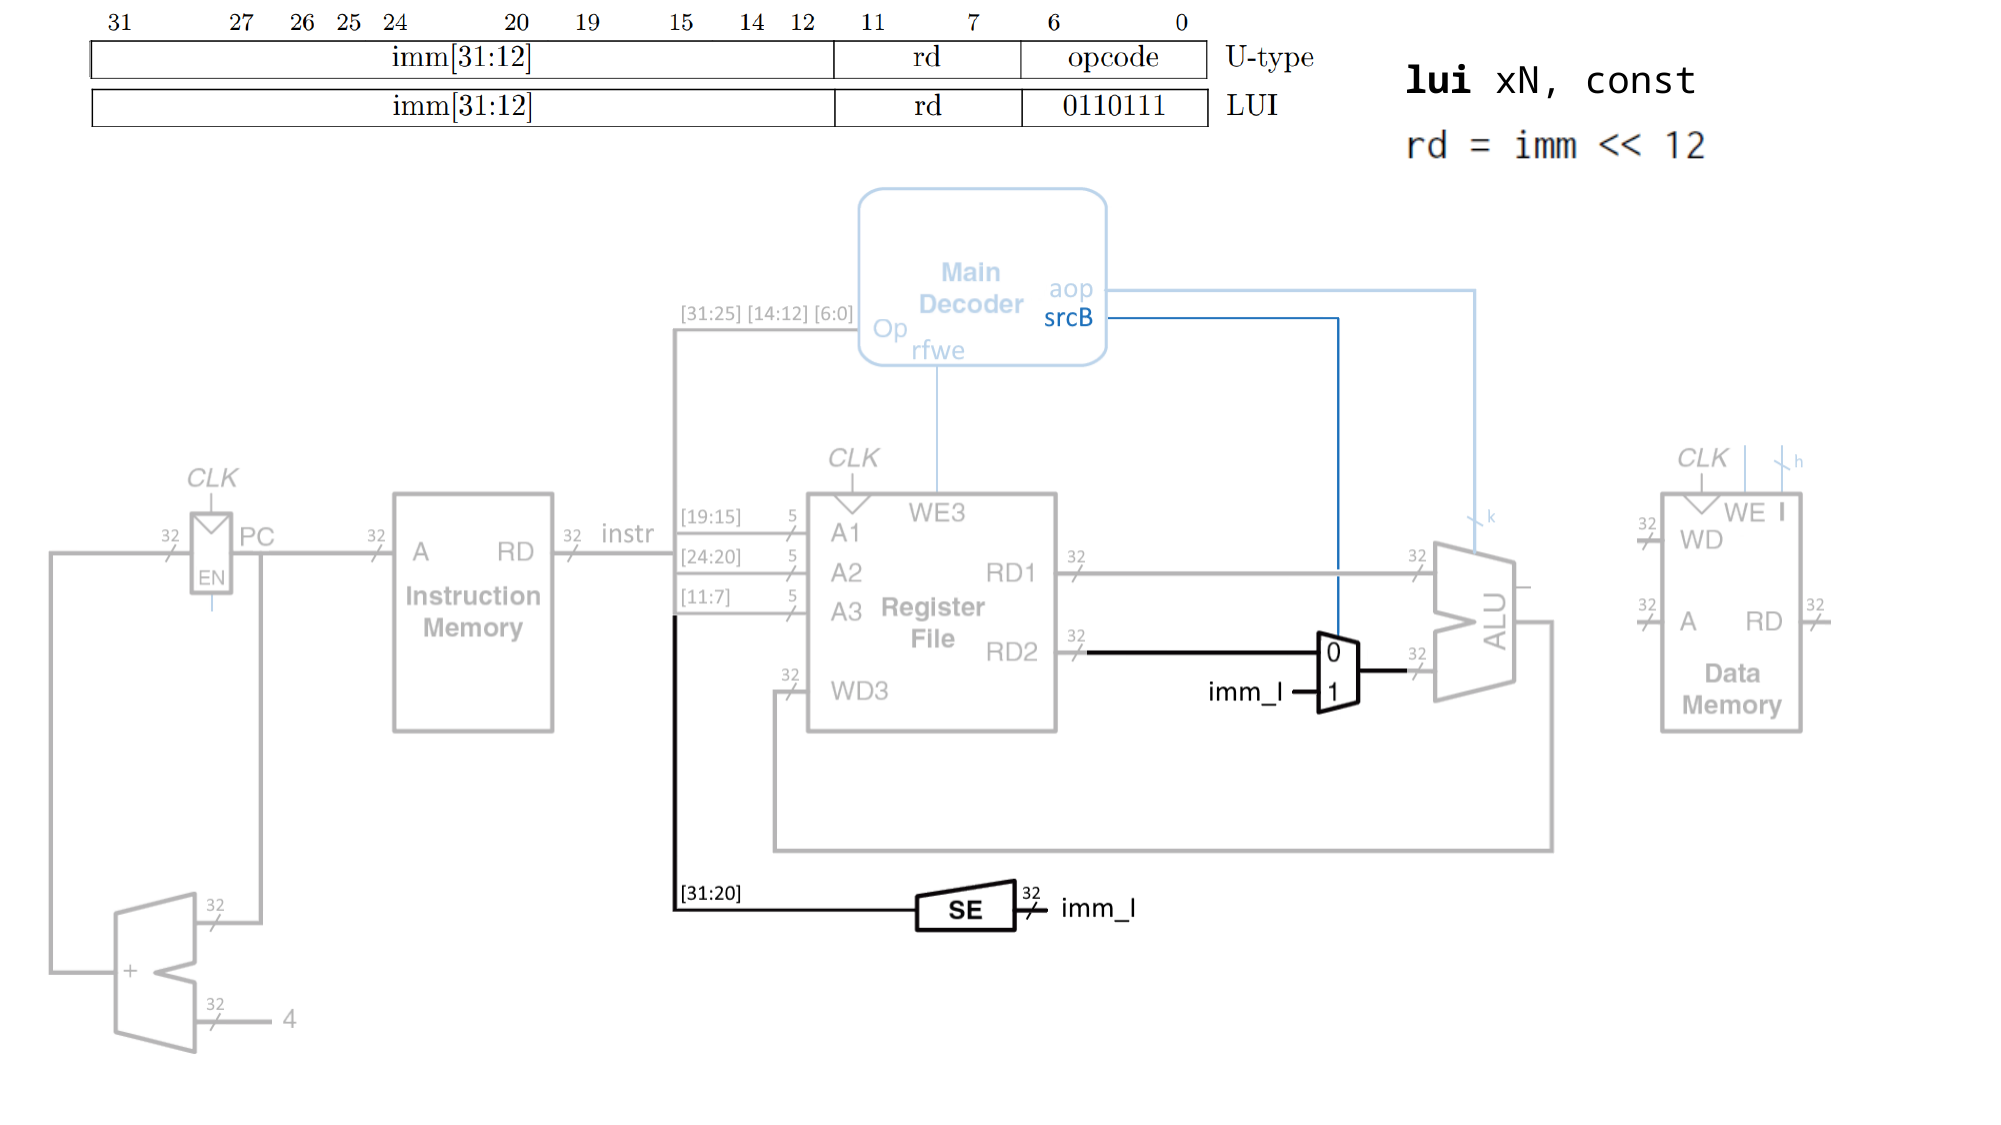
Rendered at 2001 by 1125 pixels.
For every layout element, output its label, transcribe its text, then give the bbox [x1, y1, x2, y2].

picture [84, 1, 1326, 79]
picture [0, 176, 2000, 1125]
picture [1399, 122, 1721, 168]
picture [90, 88, 1321, 127]
text_box lui xN, const [1390, 48, 1852, 109]
